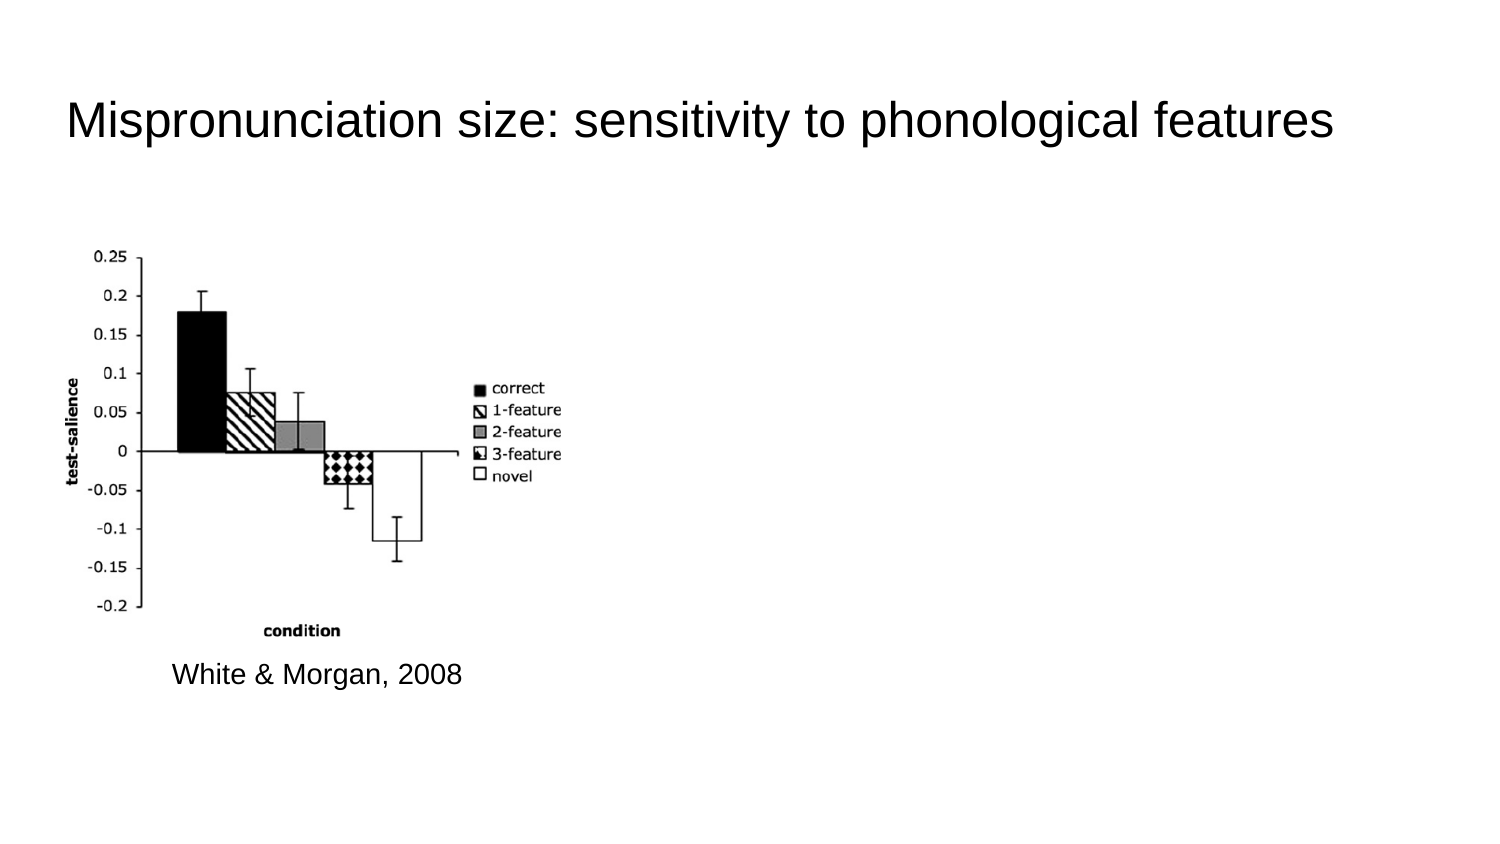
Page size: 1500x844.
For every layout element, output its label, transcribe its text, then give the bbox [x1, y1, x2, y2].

text_box White & Morgan, 2008 [156, 658, 480, 716]
title Mispronunciation size: sensitivity to phonological features [51, 72, 1449, 167]
picture [50, 231, 586, 650]
